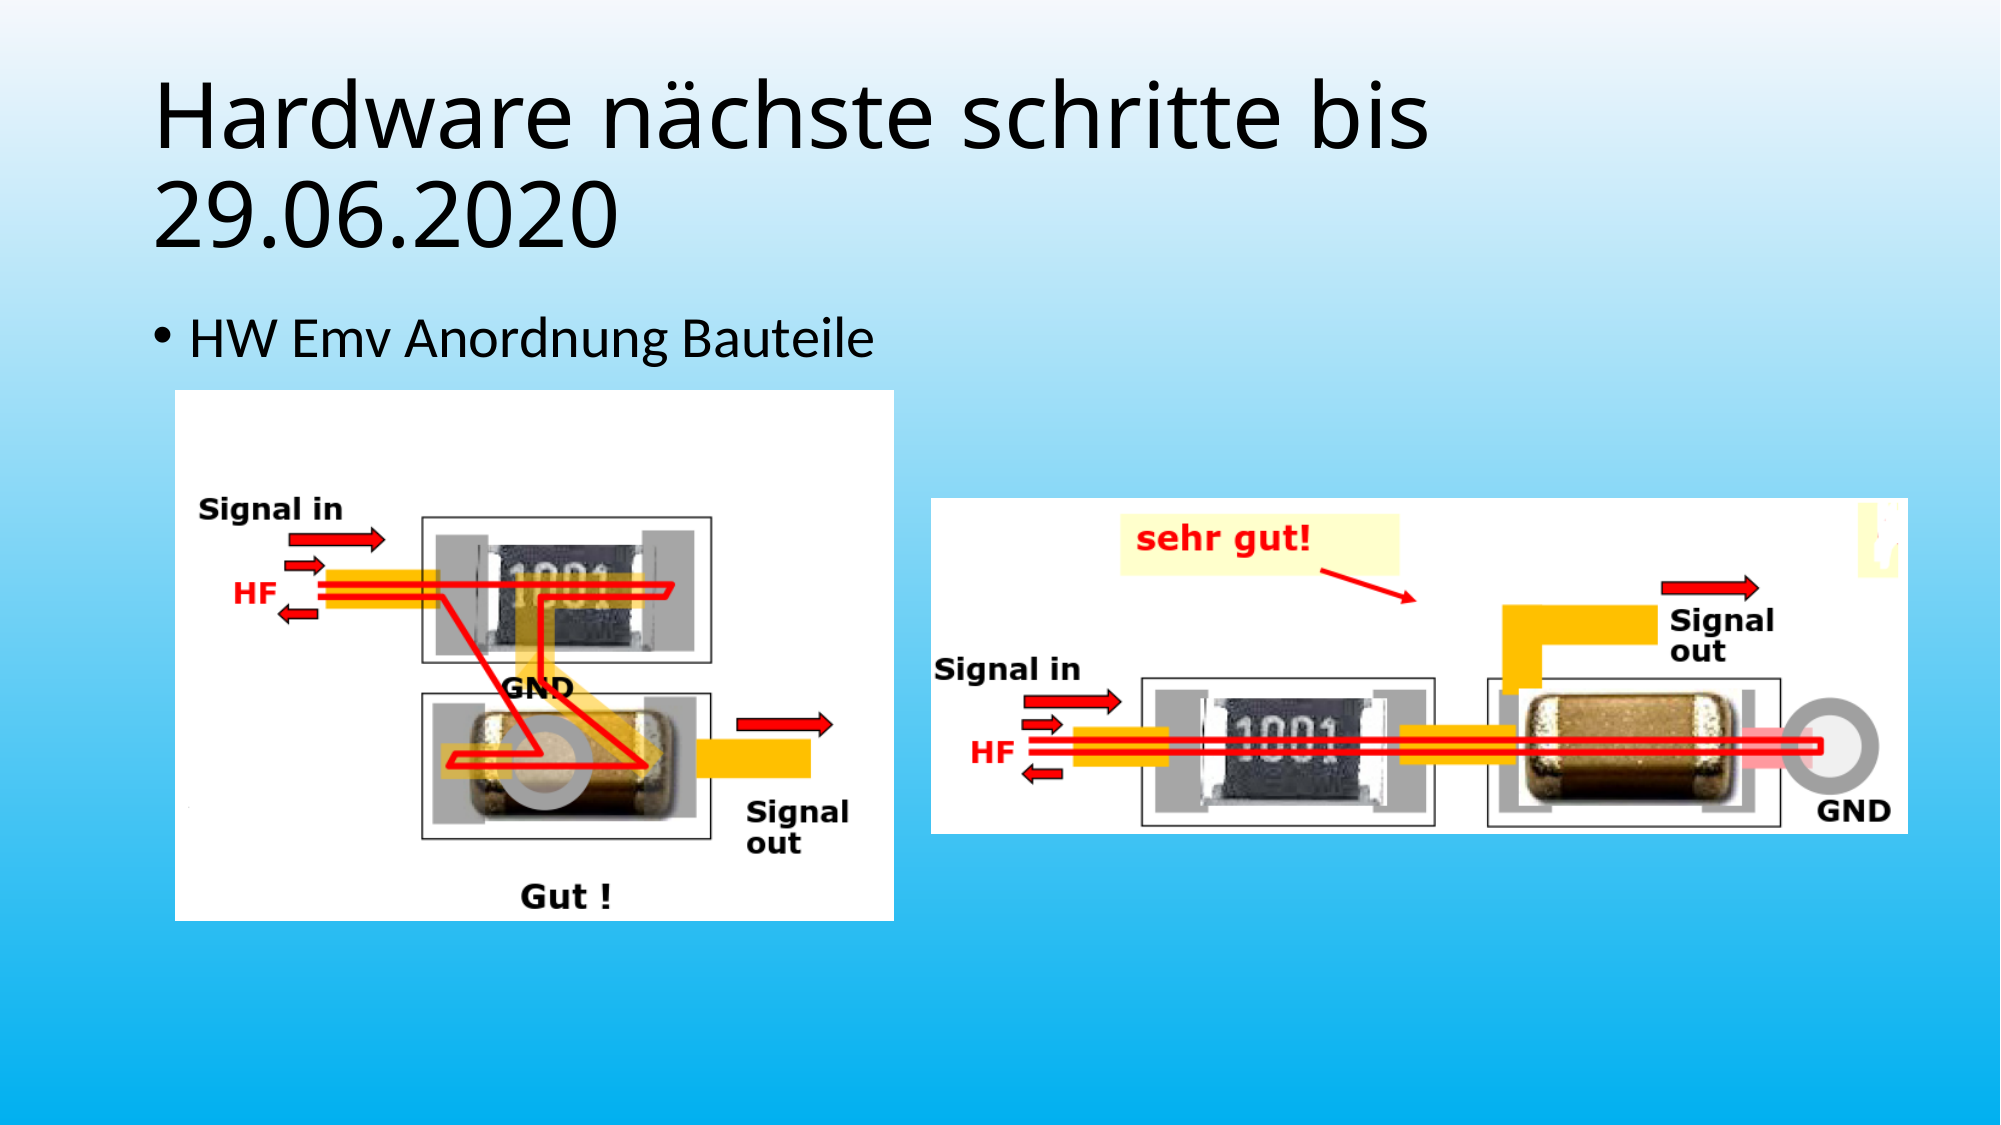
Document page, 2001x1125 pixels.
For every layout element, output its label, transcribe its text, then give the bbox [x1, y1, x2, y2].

list HW Emv Anordnung Bauteile [137, 299, 1863, 1014]
picture [175, 390, 894, 921]
picture [931, 498, 1908, 834]
title Hardware nächste schritte bis 29.06.2020 [137, 59, 1863, 278]
